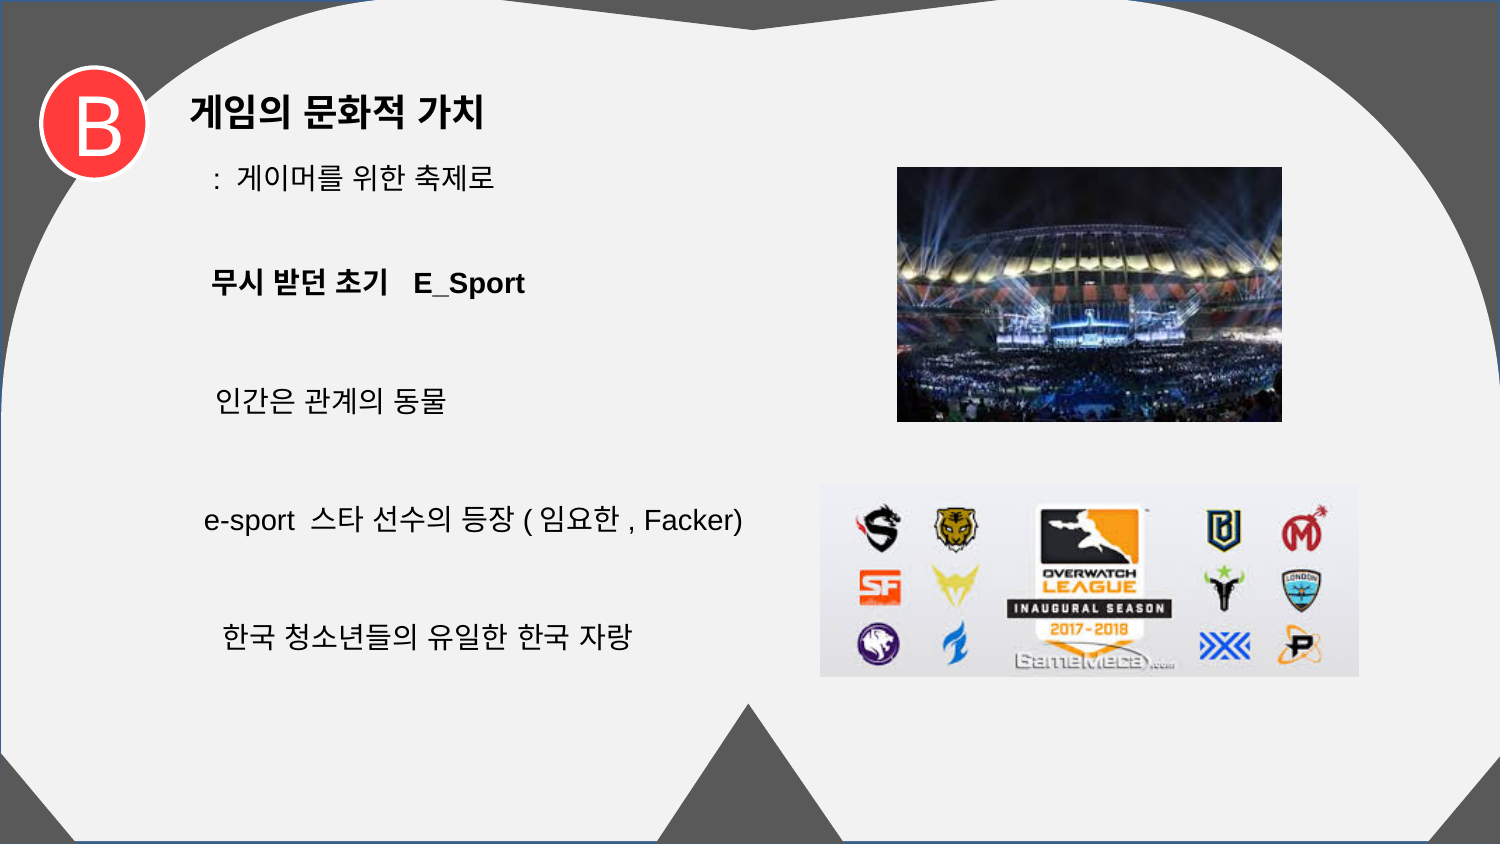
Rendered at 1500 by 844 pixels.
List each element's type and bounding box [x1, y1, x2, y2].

picture [897, 166, 1282, 423]
text_box [160, 81, 519, 204]
text_box [190, 256, 757, 677]
picture [820, 485, 1359, 677]
